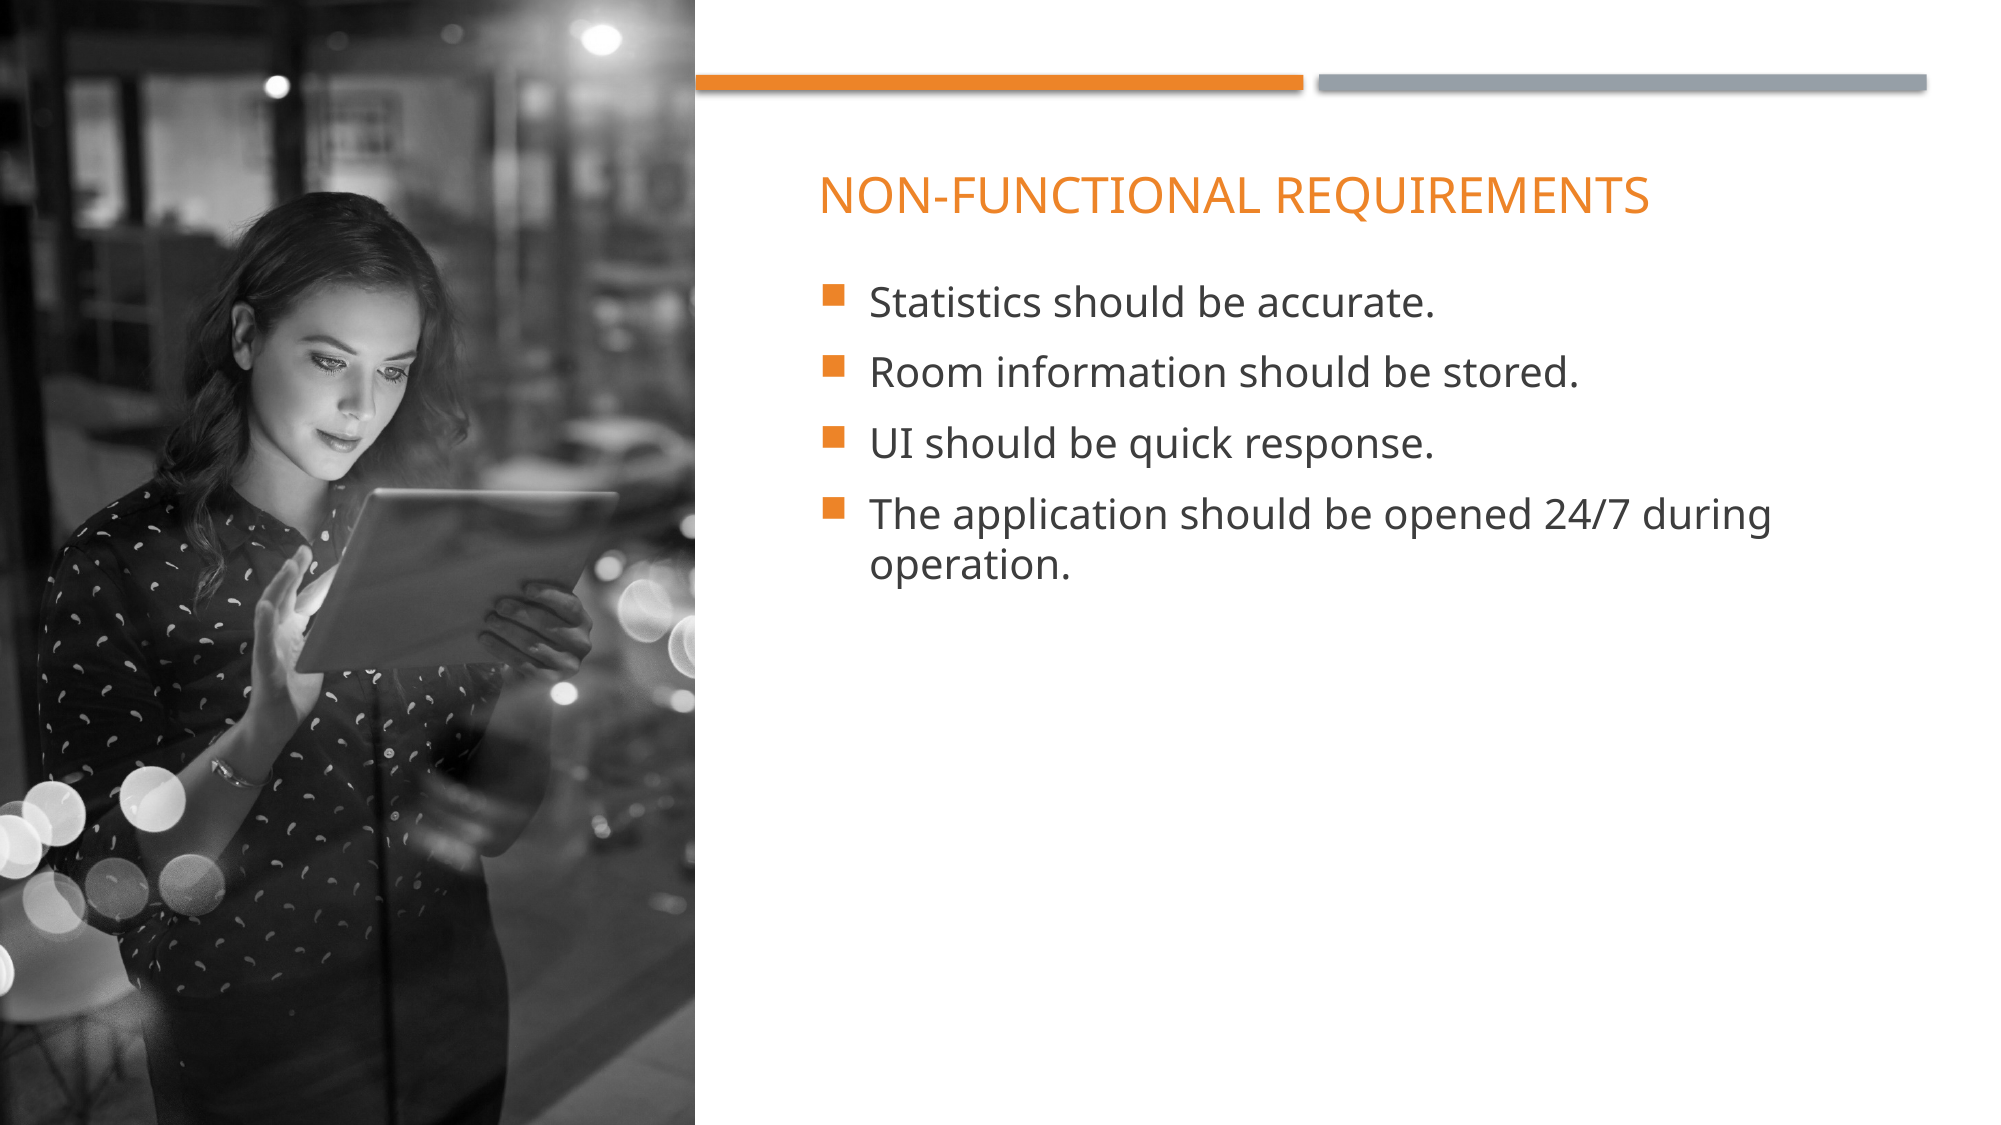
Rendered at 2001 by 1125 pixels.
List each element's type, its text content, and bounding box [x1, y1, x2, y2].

picture [0, 0, 695, 1125]
list Statistics should be accurate. Room information should be stored. UI should be quick response. The application should be opened 24/7 during operation. [803, 267, 1895, 588]
title NON-Functional REQUIREMENTS [803, 116, 1895, 232]
